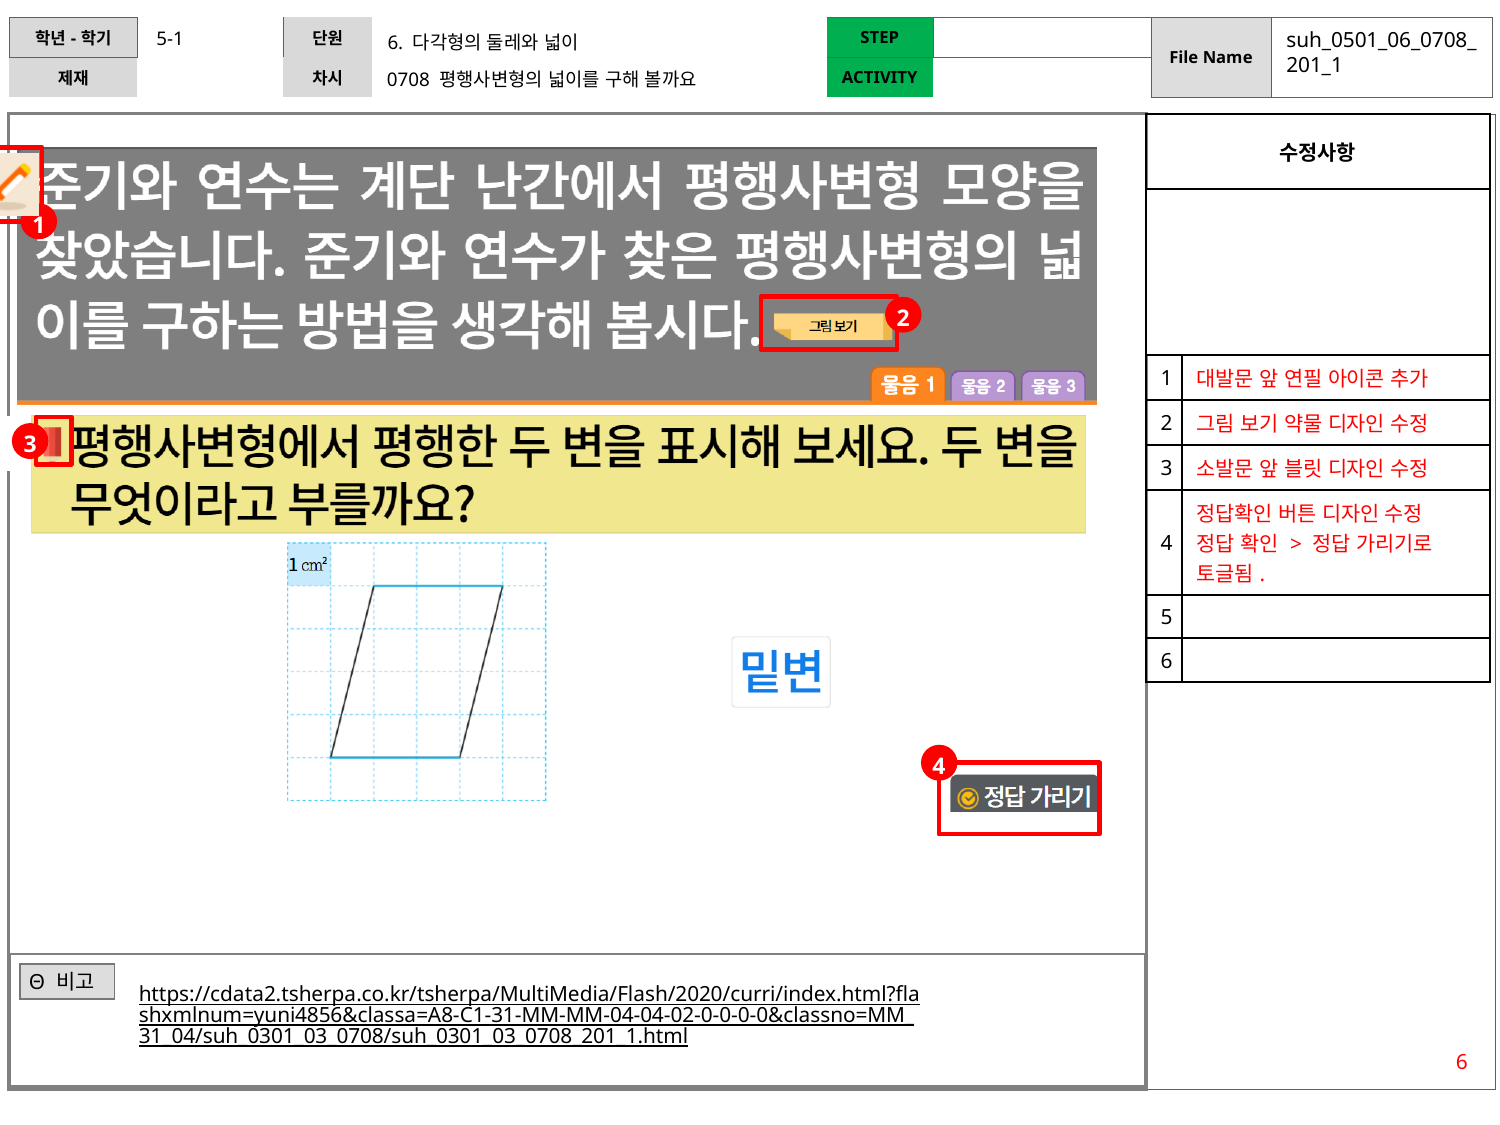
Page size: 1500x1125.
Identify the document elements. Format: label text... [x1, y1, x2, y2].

table_header 수정사항 [1147, 115, 1489, 188]
table_cell 3 [1147, 446, 1181, 489]
table_cell 6 [1147, 639, 1181, 681]
table_cell 4 [1147, 491, 1181, 594]
table_cell 소발문 앞 블릿 디자인 수정 [1183, 446, 1489, 489]
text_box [10, 427, 15, 455]
text_box 5-1 [141, 18, 284, 55]
table_cell [1183, 596, 1489, 637]
text_box suh_0501_06_0708_201_1 [1271, 18, 1500, 84]
text_box [0, 145, 18, 152]
table_cell [1147, 190, 1489, 354]
text_box [937, 817, 1101, 836]
table_cell [1183, 639, 1489, 681]
table_cell 대발문 앞 연필 아이콘 추가 [1183, 356, 1489, 399]
table_cell 2 [1147, 401, 1181, 444]
table_cell 1 [1147, 356, 1181, 399]
text_box 0708 평행사변형의 넓이를 구해 볼까요 [372, 60, 821, 96]
picture [0, 416, 10, 472]
table_cell 그림 보기 약물 디자인 수정 [1183, 401, 1489, 444]
picture [0, 147, 1097, 812]
table_cell 정답확인 버튼 디자인 수정 정답 확인 > 정답 가리기로 토글됨. [1183, 491, 1489, 594]
table_cell 5 [1147, 596, 1181, 637]
text_box https://cdata2.tsherpa.co.kr/tsherpa/MultiMedia/Flash/2020/curri/index.html?flashxmlnum=yuni4856&classa=A8-C1-31-MM-MM-04-04-02-0-0-0-0&classno=MM_31_04/suh_0301_03_0708/suh_0301_03_0708_201_1.html [123, 973, 939, 1042]
text_box 6. 다각형의 둘레와 넓이 [372, 23, 828, 48]
